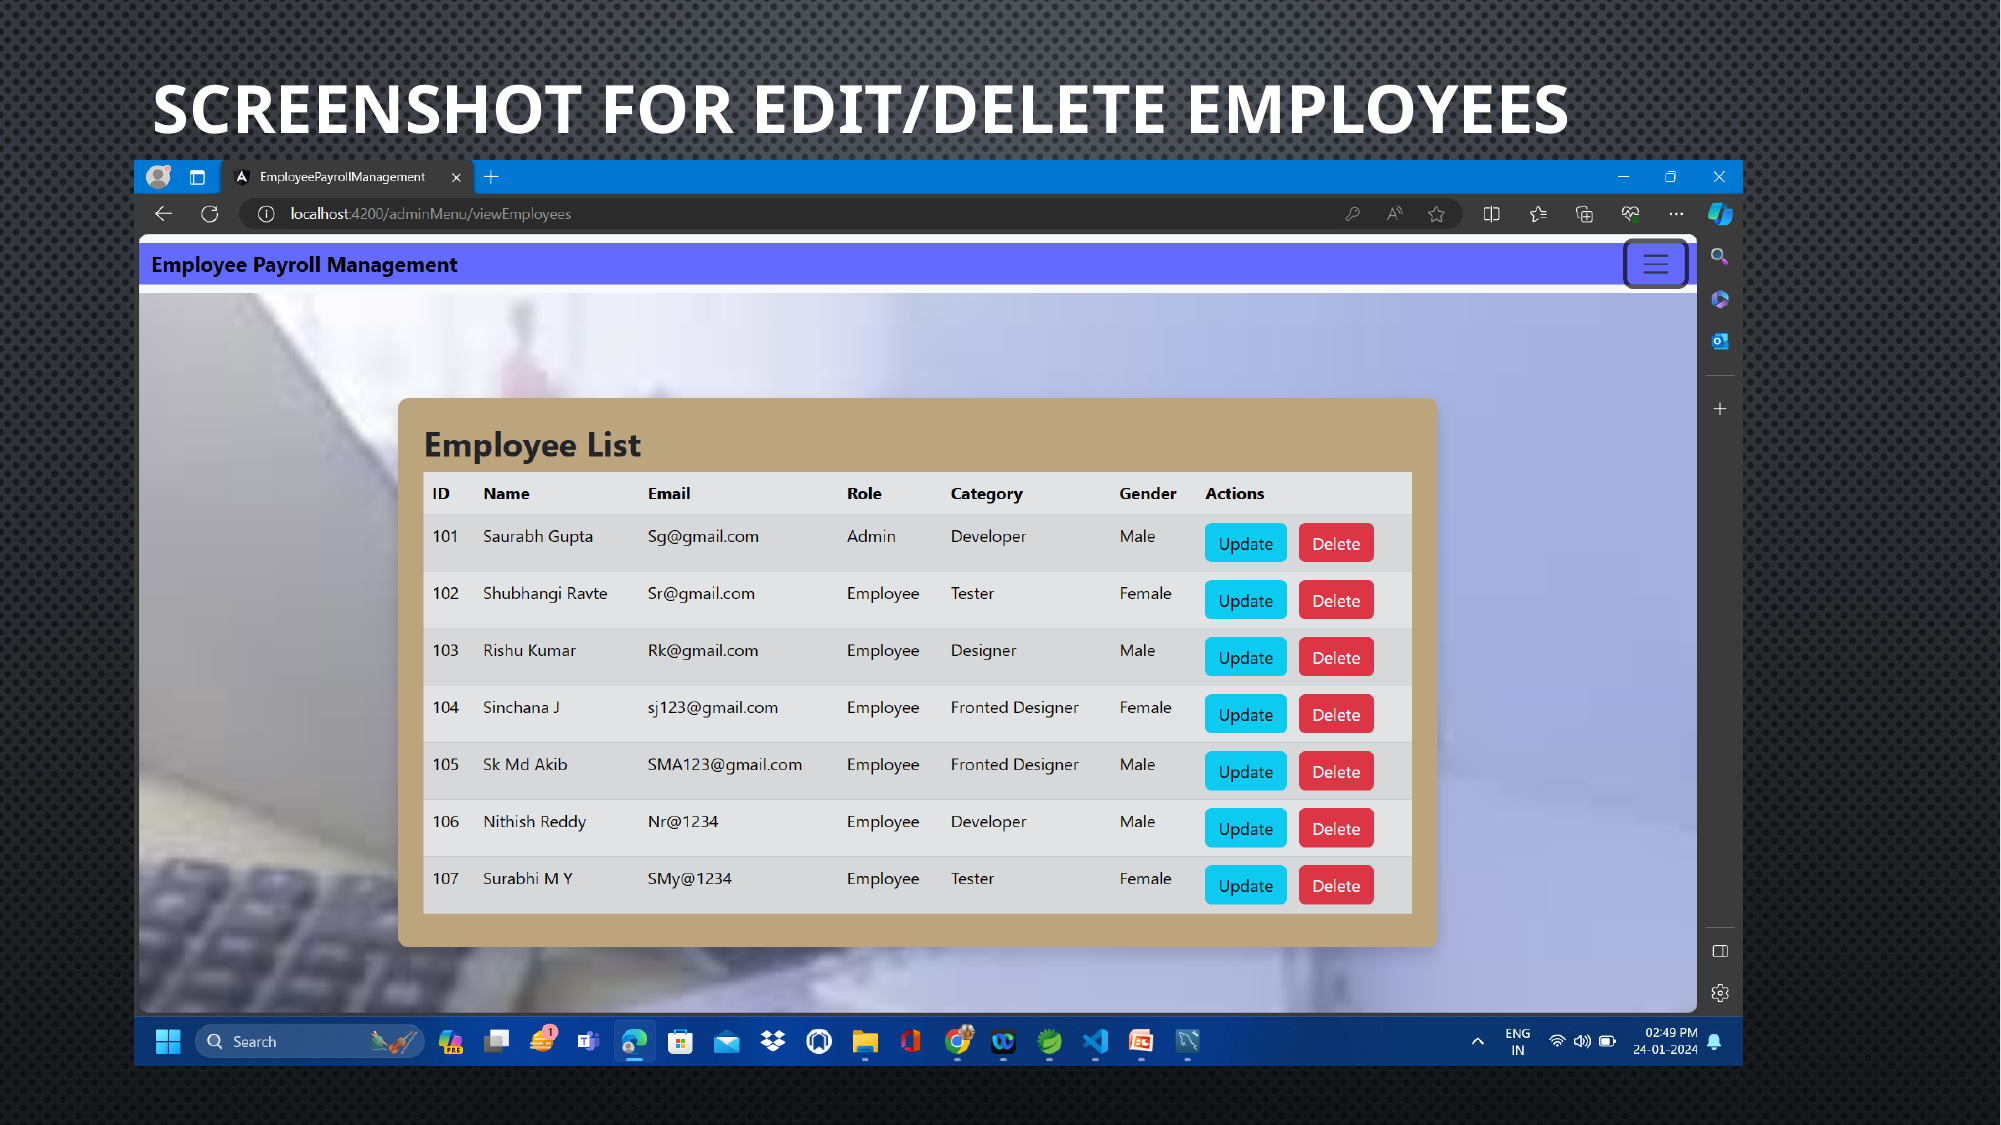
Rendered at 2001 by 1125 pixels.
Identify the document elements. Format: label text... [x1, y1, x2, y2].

picture [134, 160, 1743, 1066]
title Screenshot for Edit/Delete Employees [103, 53, 1738, 241]
